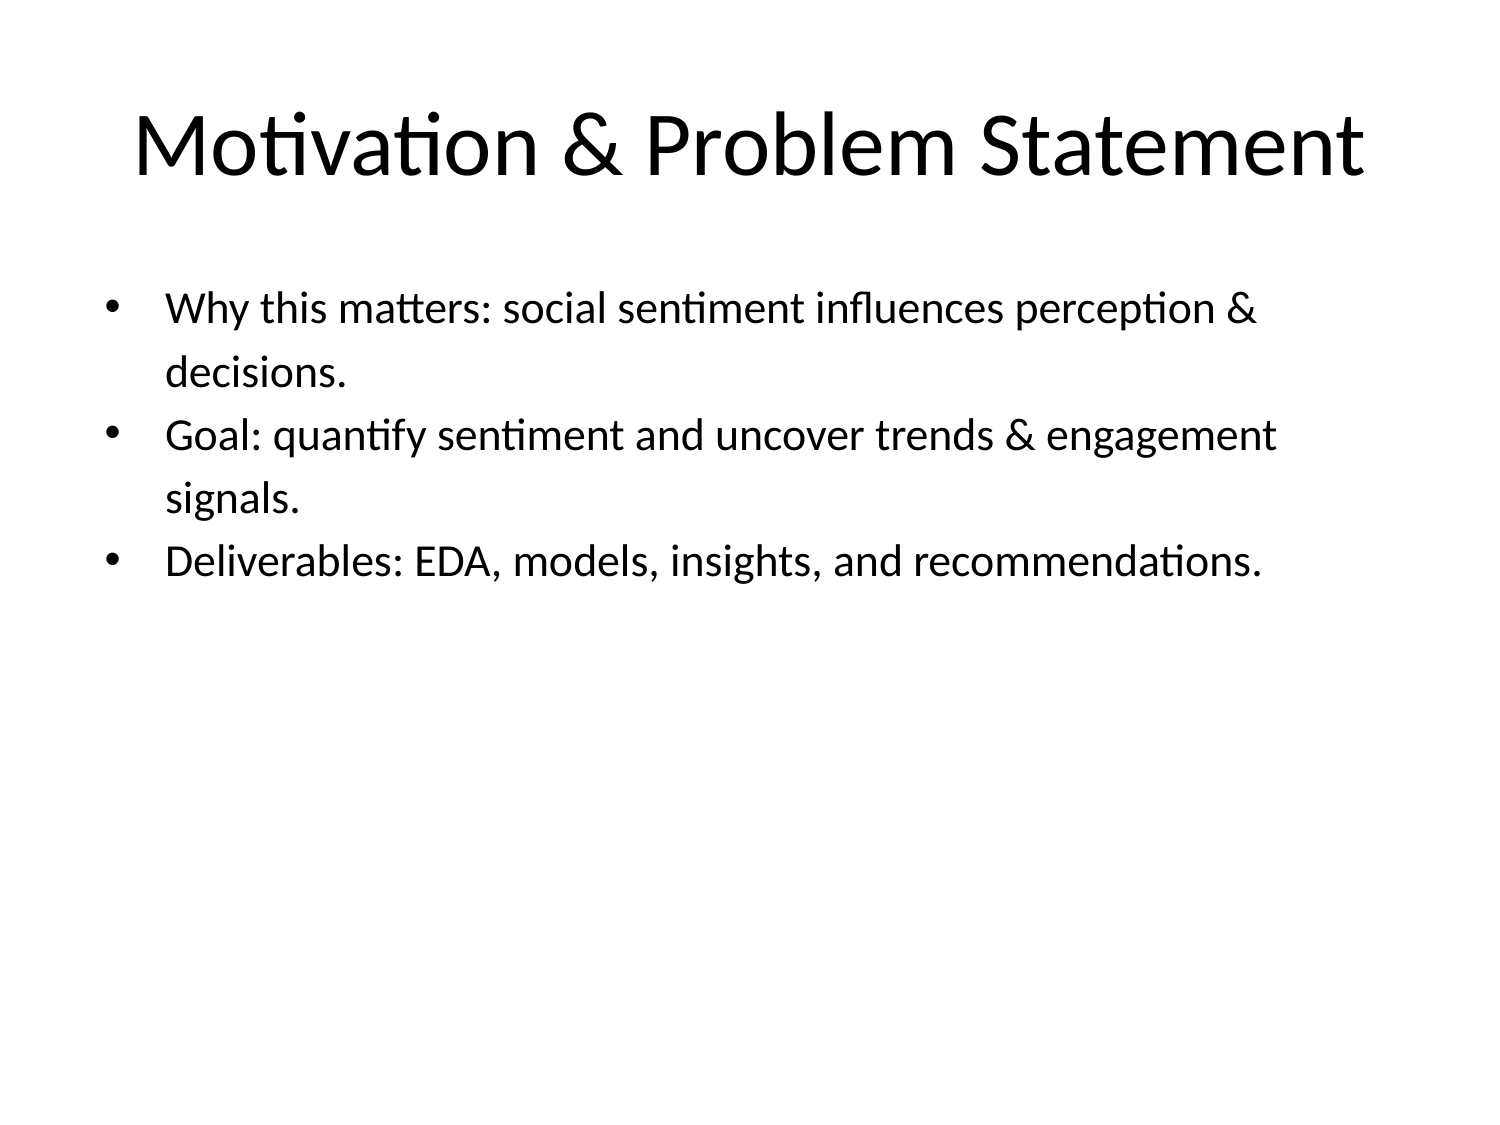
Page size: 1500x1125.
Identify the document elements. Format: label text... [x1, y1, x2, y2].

title Motivation & Problem Statement [75, 45, 1425, 233]
list Why this matters: social sentiment influences perception & decisions. Goal: quantify sentiment and uncover trends & engagement signals. Deliverables: EDA, models, insights, and recommendations. [75, 262, 1425, 1005]
